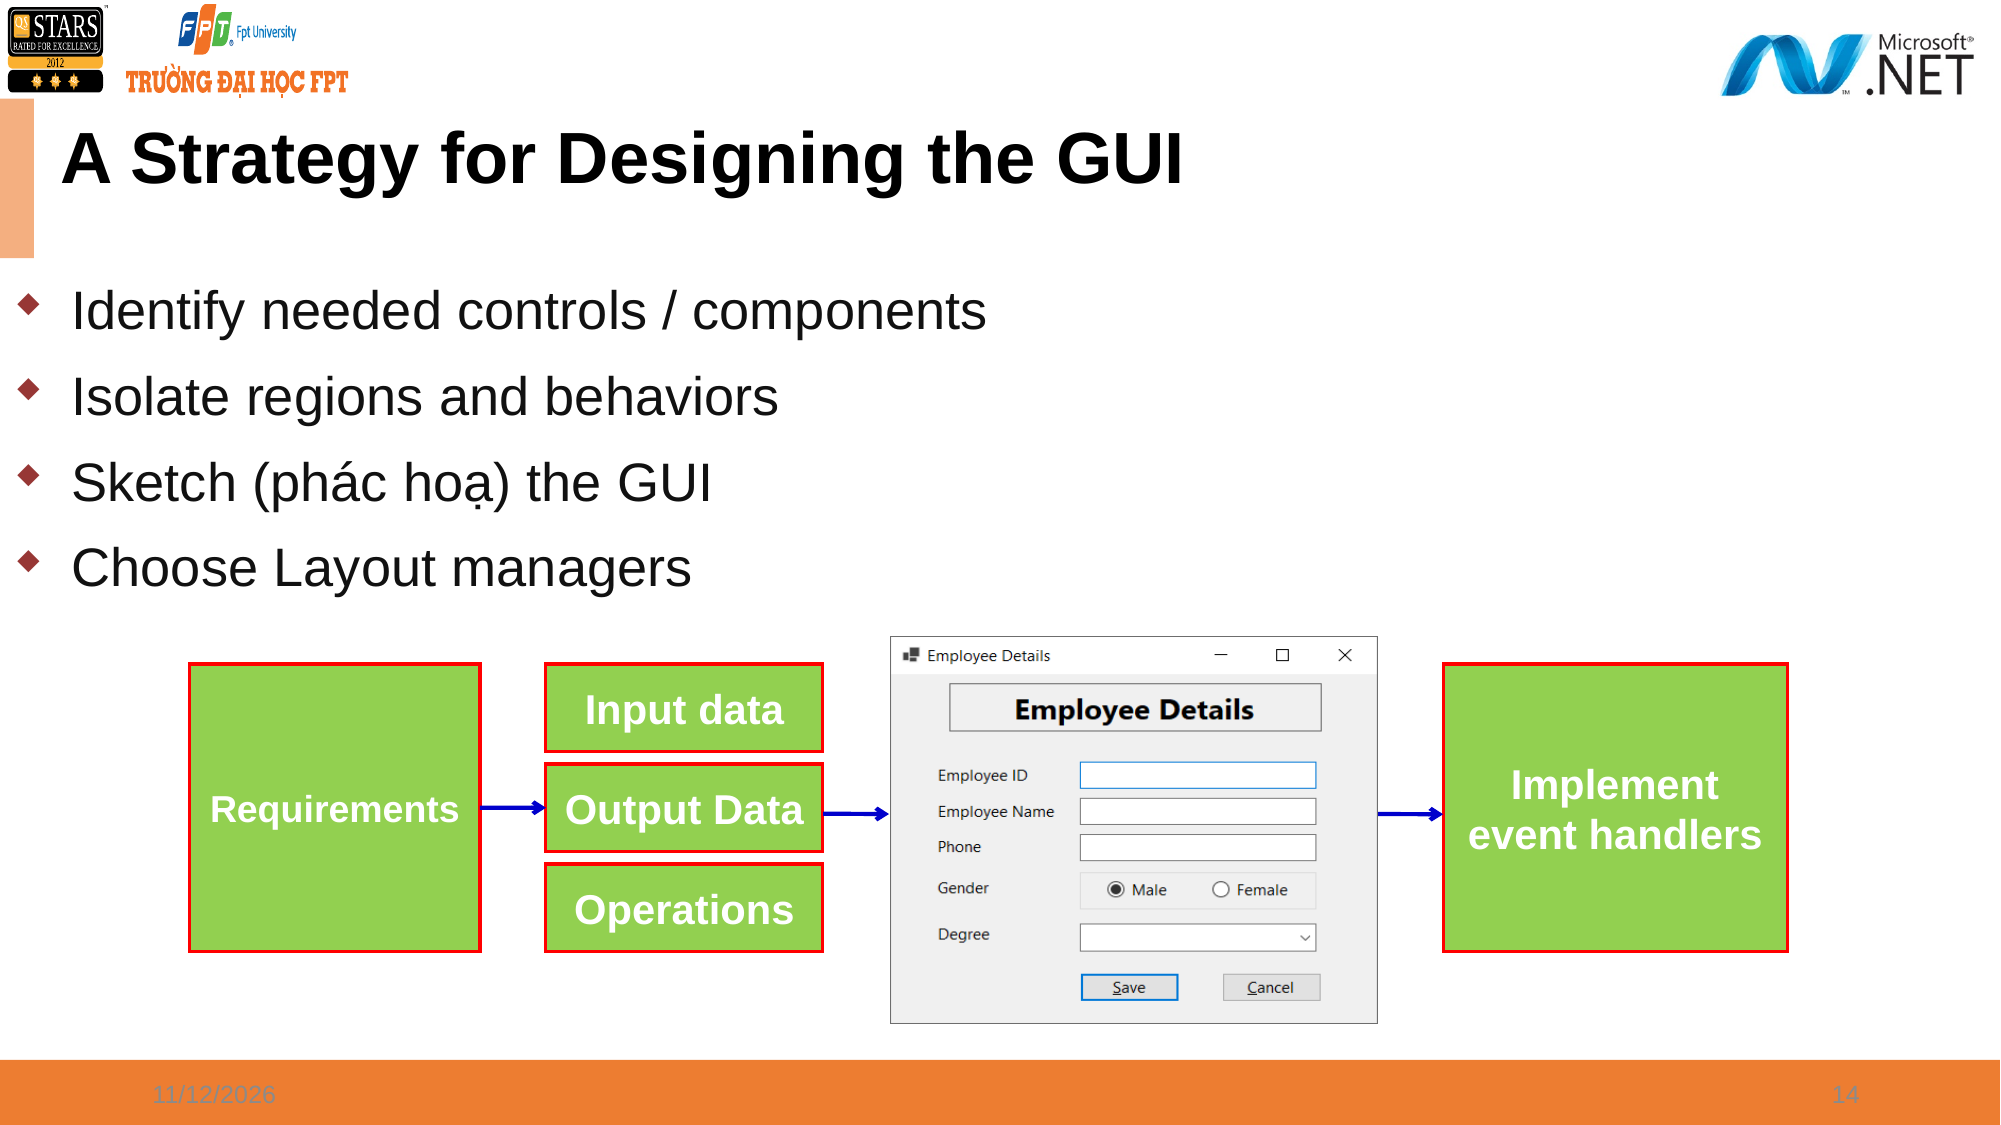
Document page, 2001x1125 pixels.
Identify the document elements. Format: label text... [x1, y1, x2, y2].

title A Strategy for Designing the GUI [45, 112, 1425, 208]
slide_number 14 [1424, 1063, 1875, 1123]
picture [1685, 0, 2001, 129]
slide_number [137, 1063, 588, 1123]
list Identify needed controls / components Isolate regions and behaviors Sketch (phác hoạ) the GUI Choose Layout managers [0, 267, 1075, 615]
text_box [189, 636, 1788, 1024]
